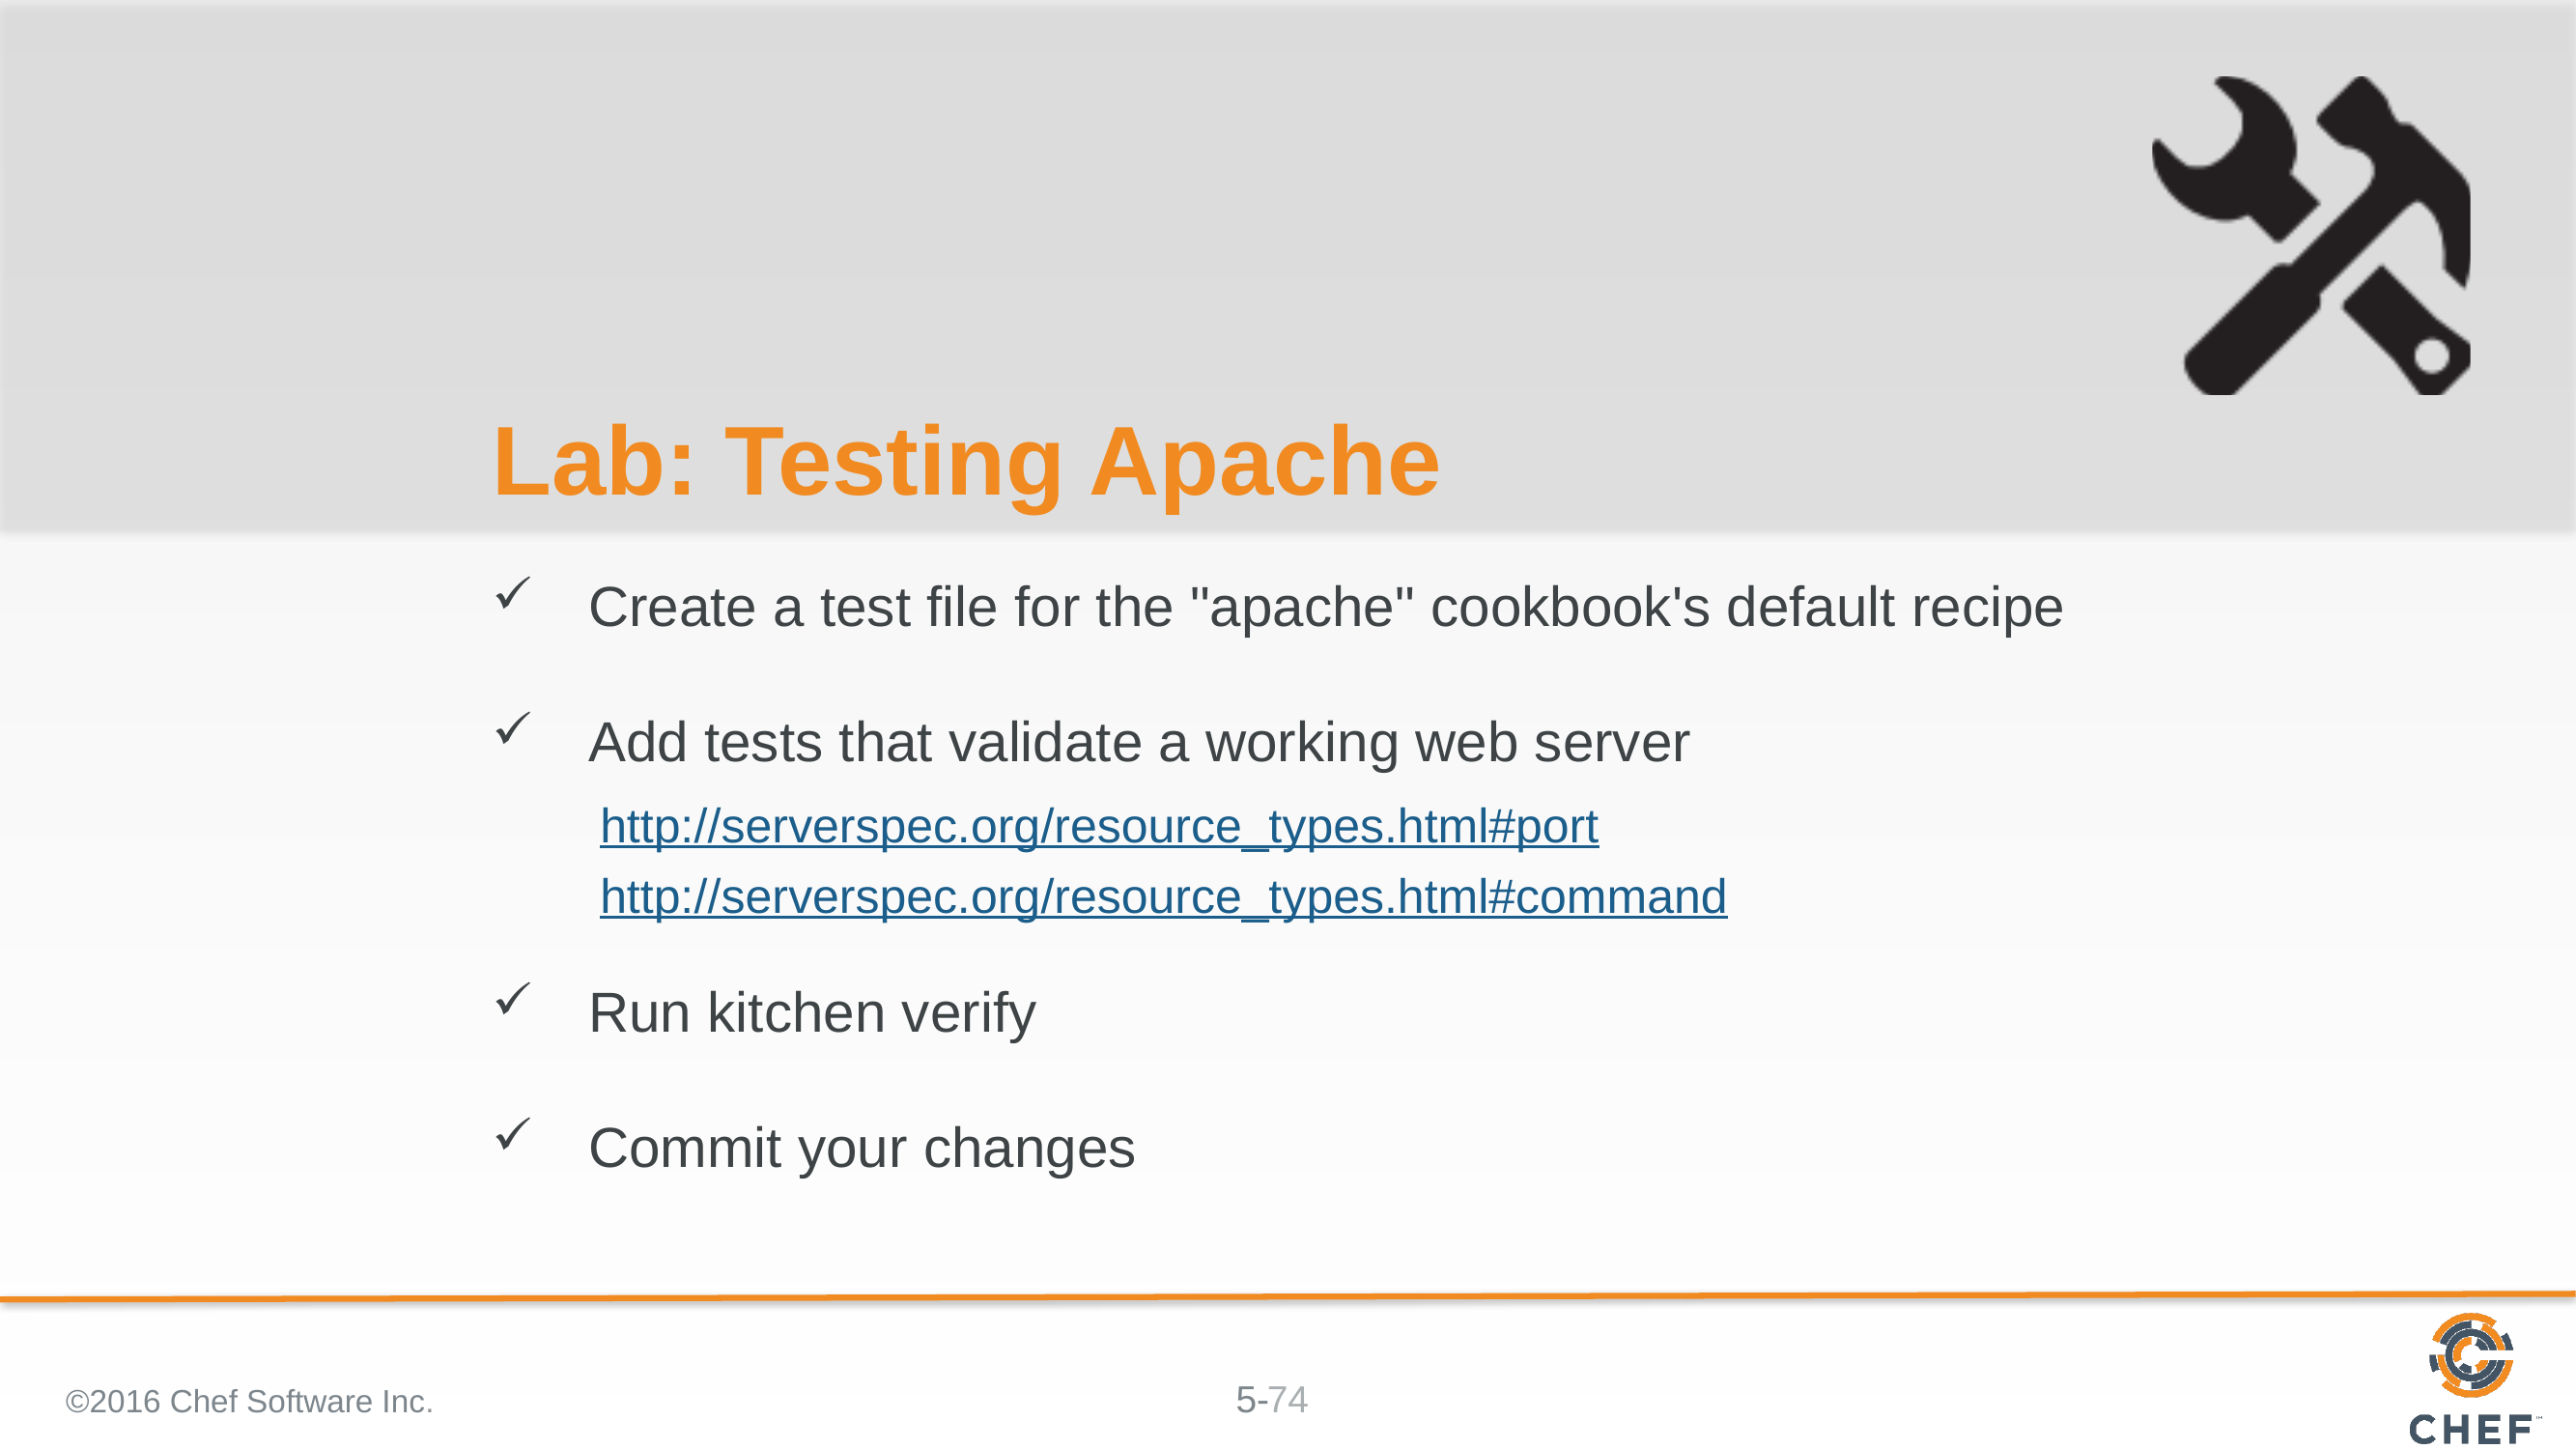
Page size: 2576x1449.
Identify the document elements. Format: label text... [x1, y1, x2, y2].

text_box http://serverspec.org/resource_types.html#port http://serverspec.org/resource_types.html#command [585, 771, 1854, 947]
slide_number 74 [998, 1359, 1578, 1437]
title Lab: Testing Apache [477, 395, 2217, 531]
picture [2399, 1297, 2550, 1449]
footer ©2016 Chef Software Inc. [51, 1359, 952, 1440]
subtitle Create a test file for the "apache" cookbook's default recipe Add tests that validate a working web server Run kitchen verify Commit your changes [477, 555, 2217, 1147]
